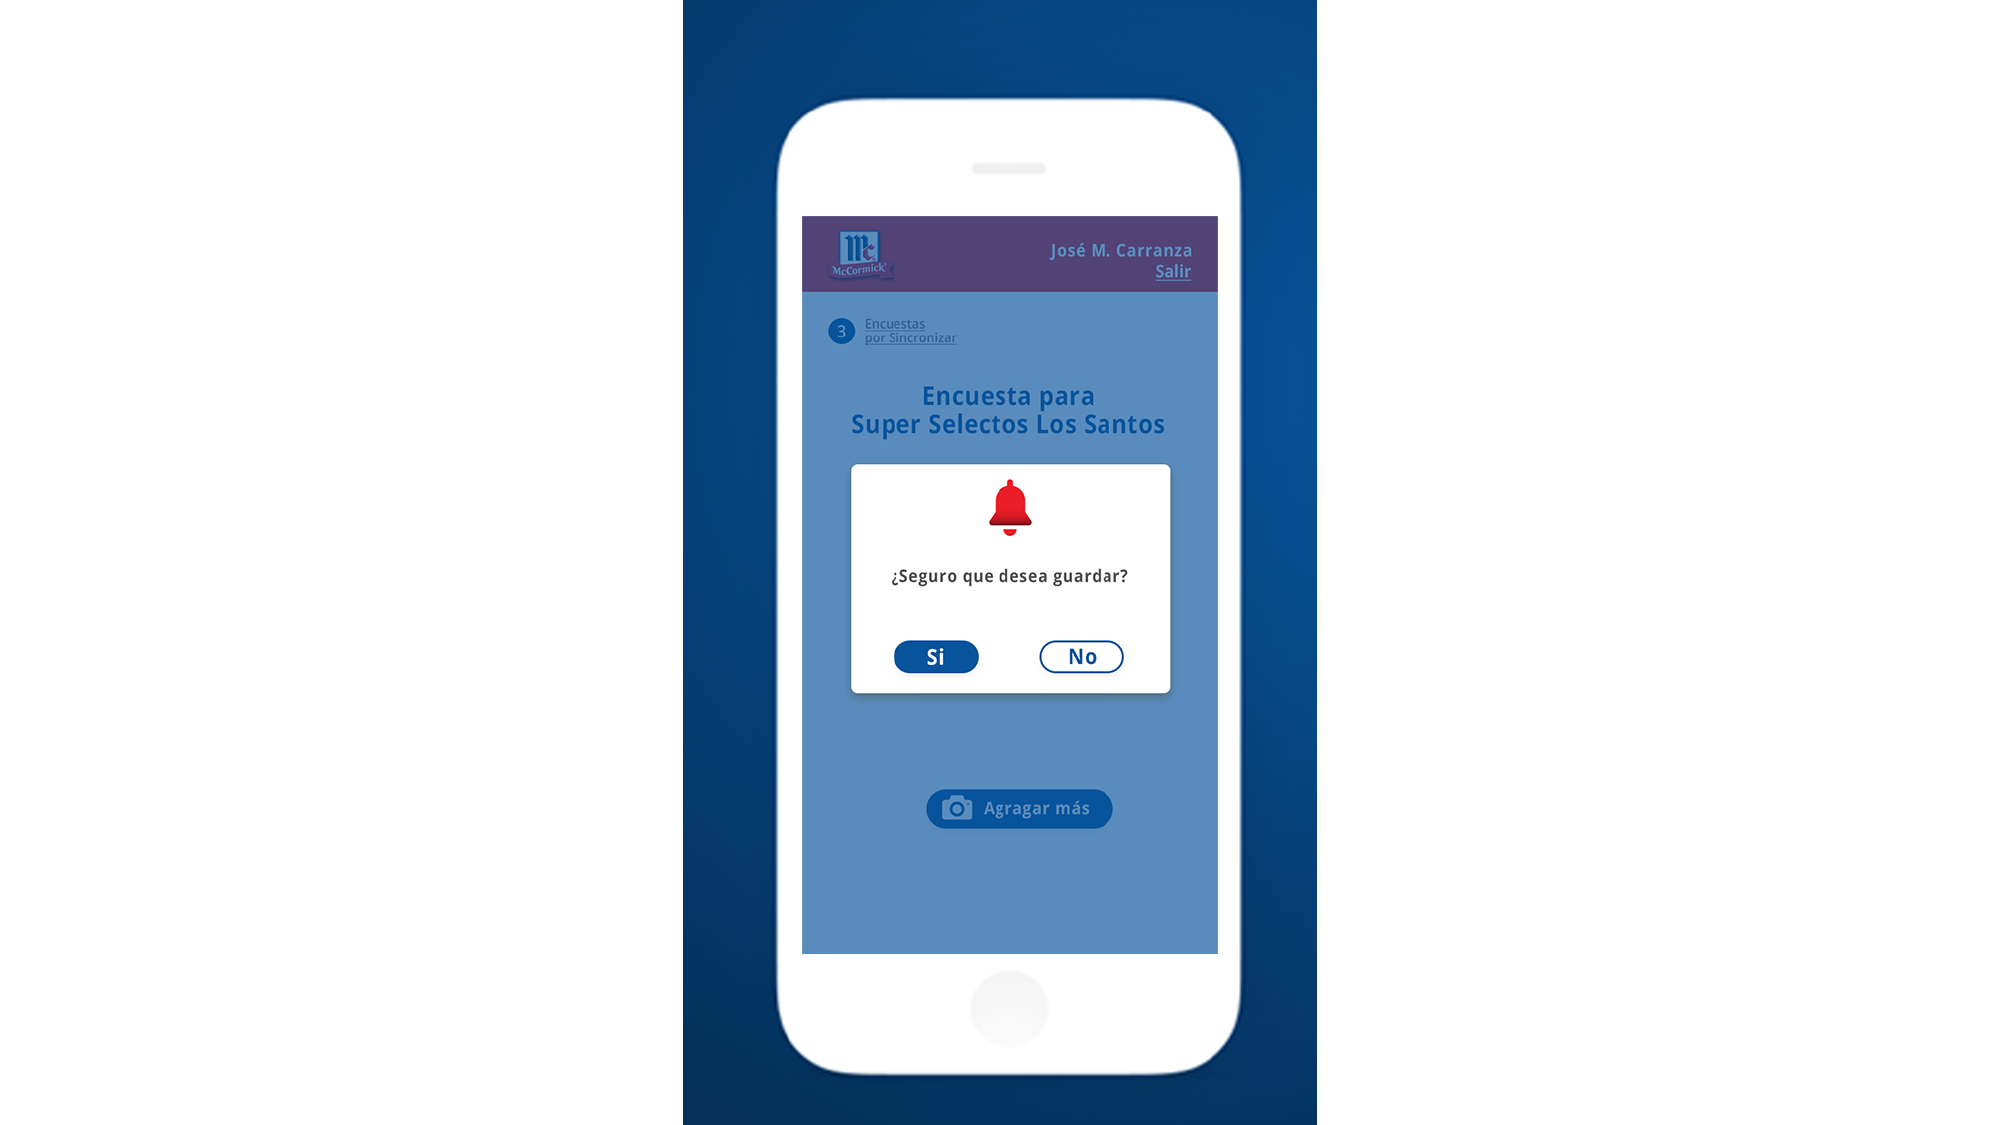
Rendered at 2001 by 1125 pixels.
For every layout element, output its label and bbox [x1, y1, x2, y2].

list [682, 0, 1317, 1125]
